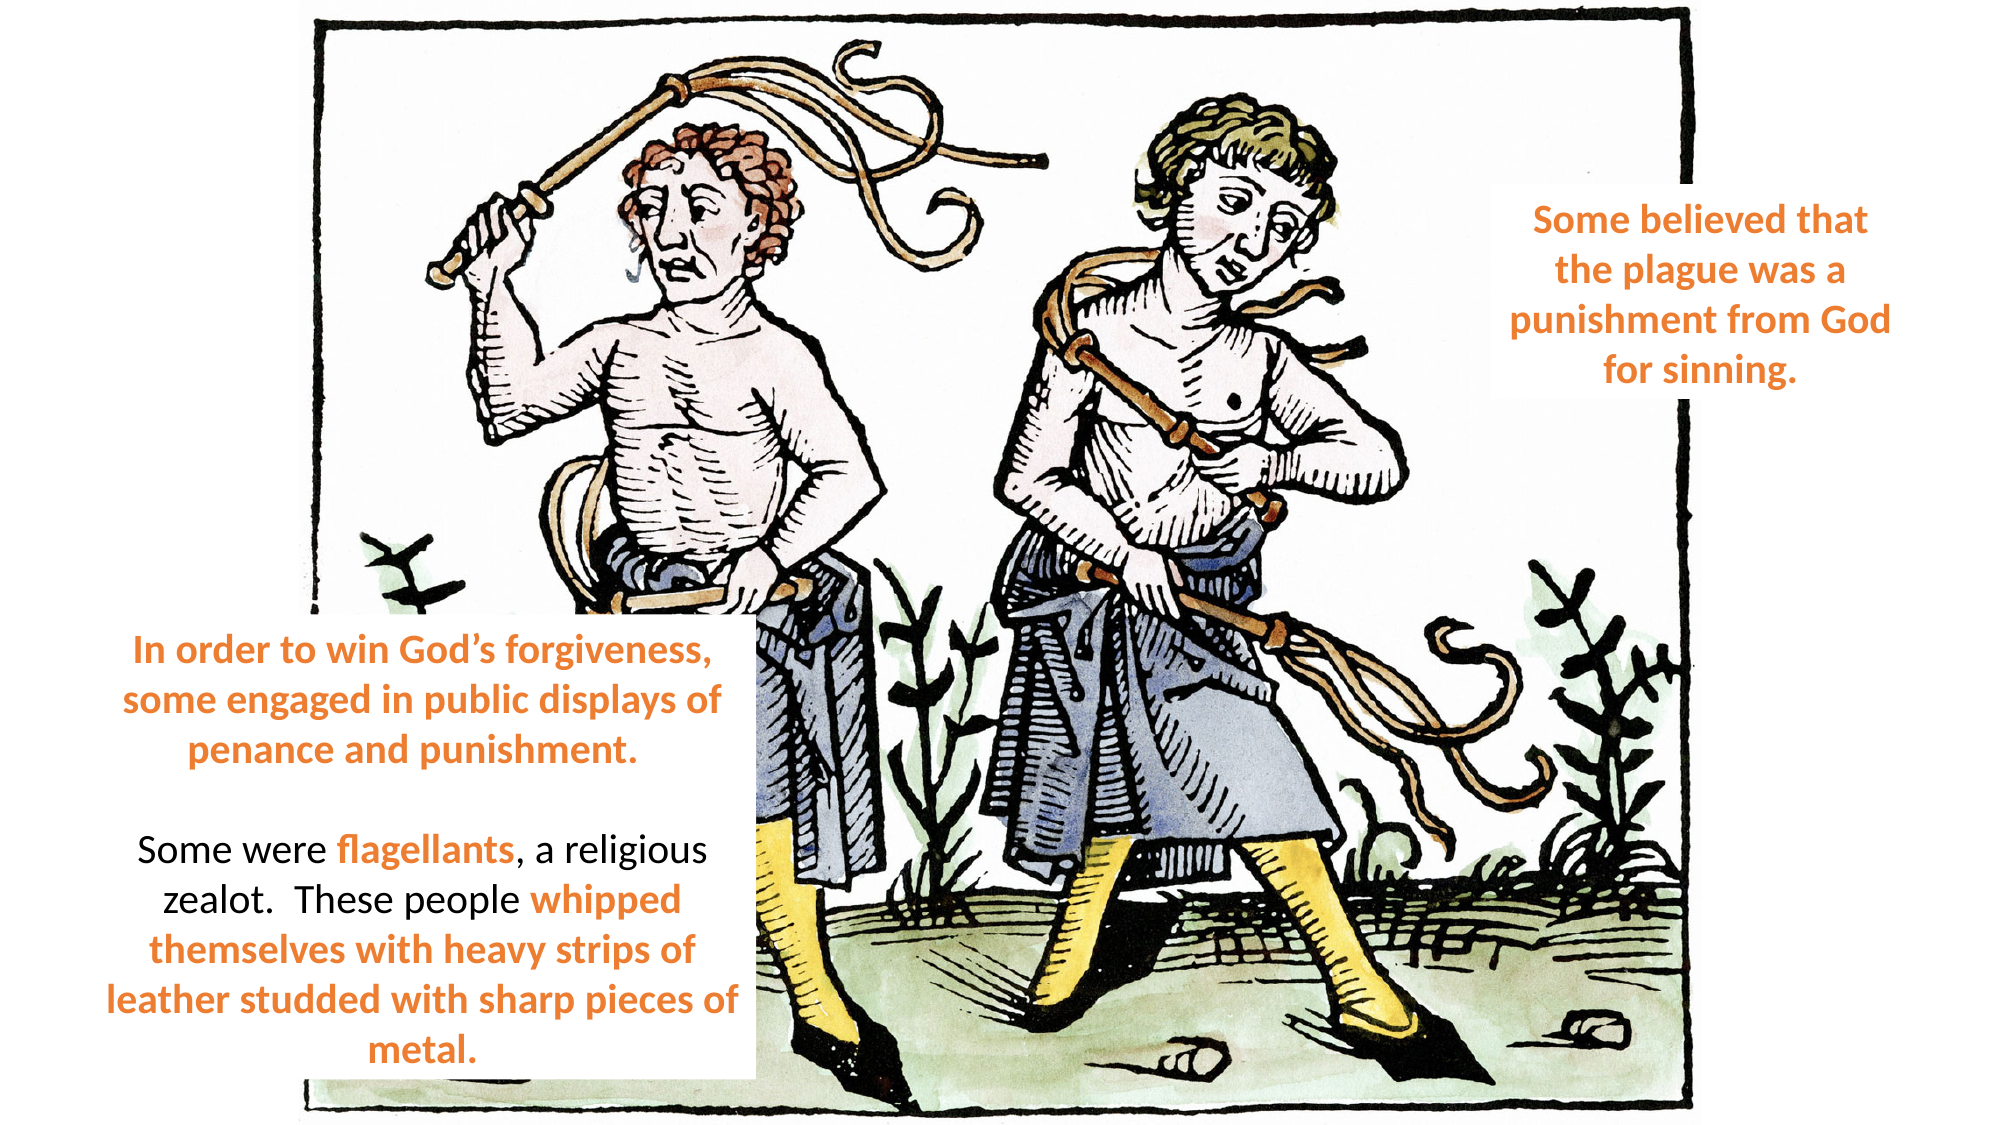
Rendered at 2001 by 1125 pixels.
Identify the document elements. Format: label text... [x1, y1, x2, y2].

picture [298, 0, 1701, 1125]
text_box Some believed that the plague was a punishment from God for sinning. [1701, 184, 1911, 399]
text_box In order to win God’s forgiveness, some engaged in public displays of penance and punishment. Some were flagellants, a religious zealot. These people whipped themselves with heavy strips of leather studded with sharp pieces of metal. [89, 614, 298, 1080]
